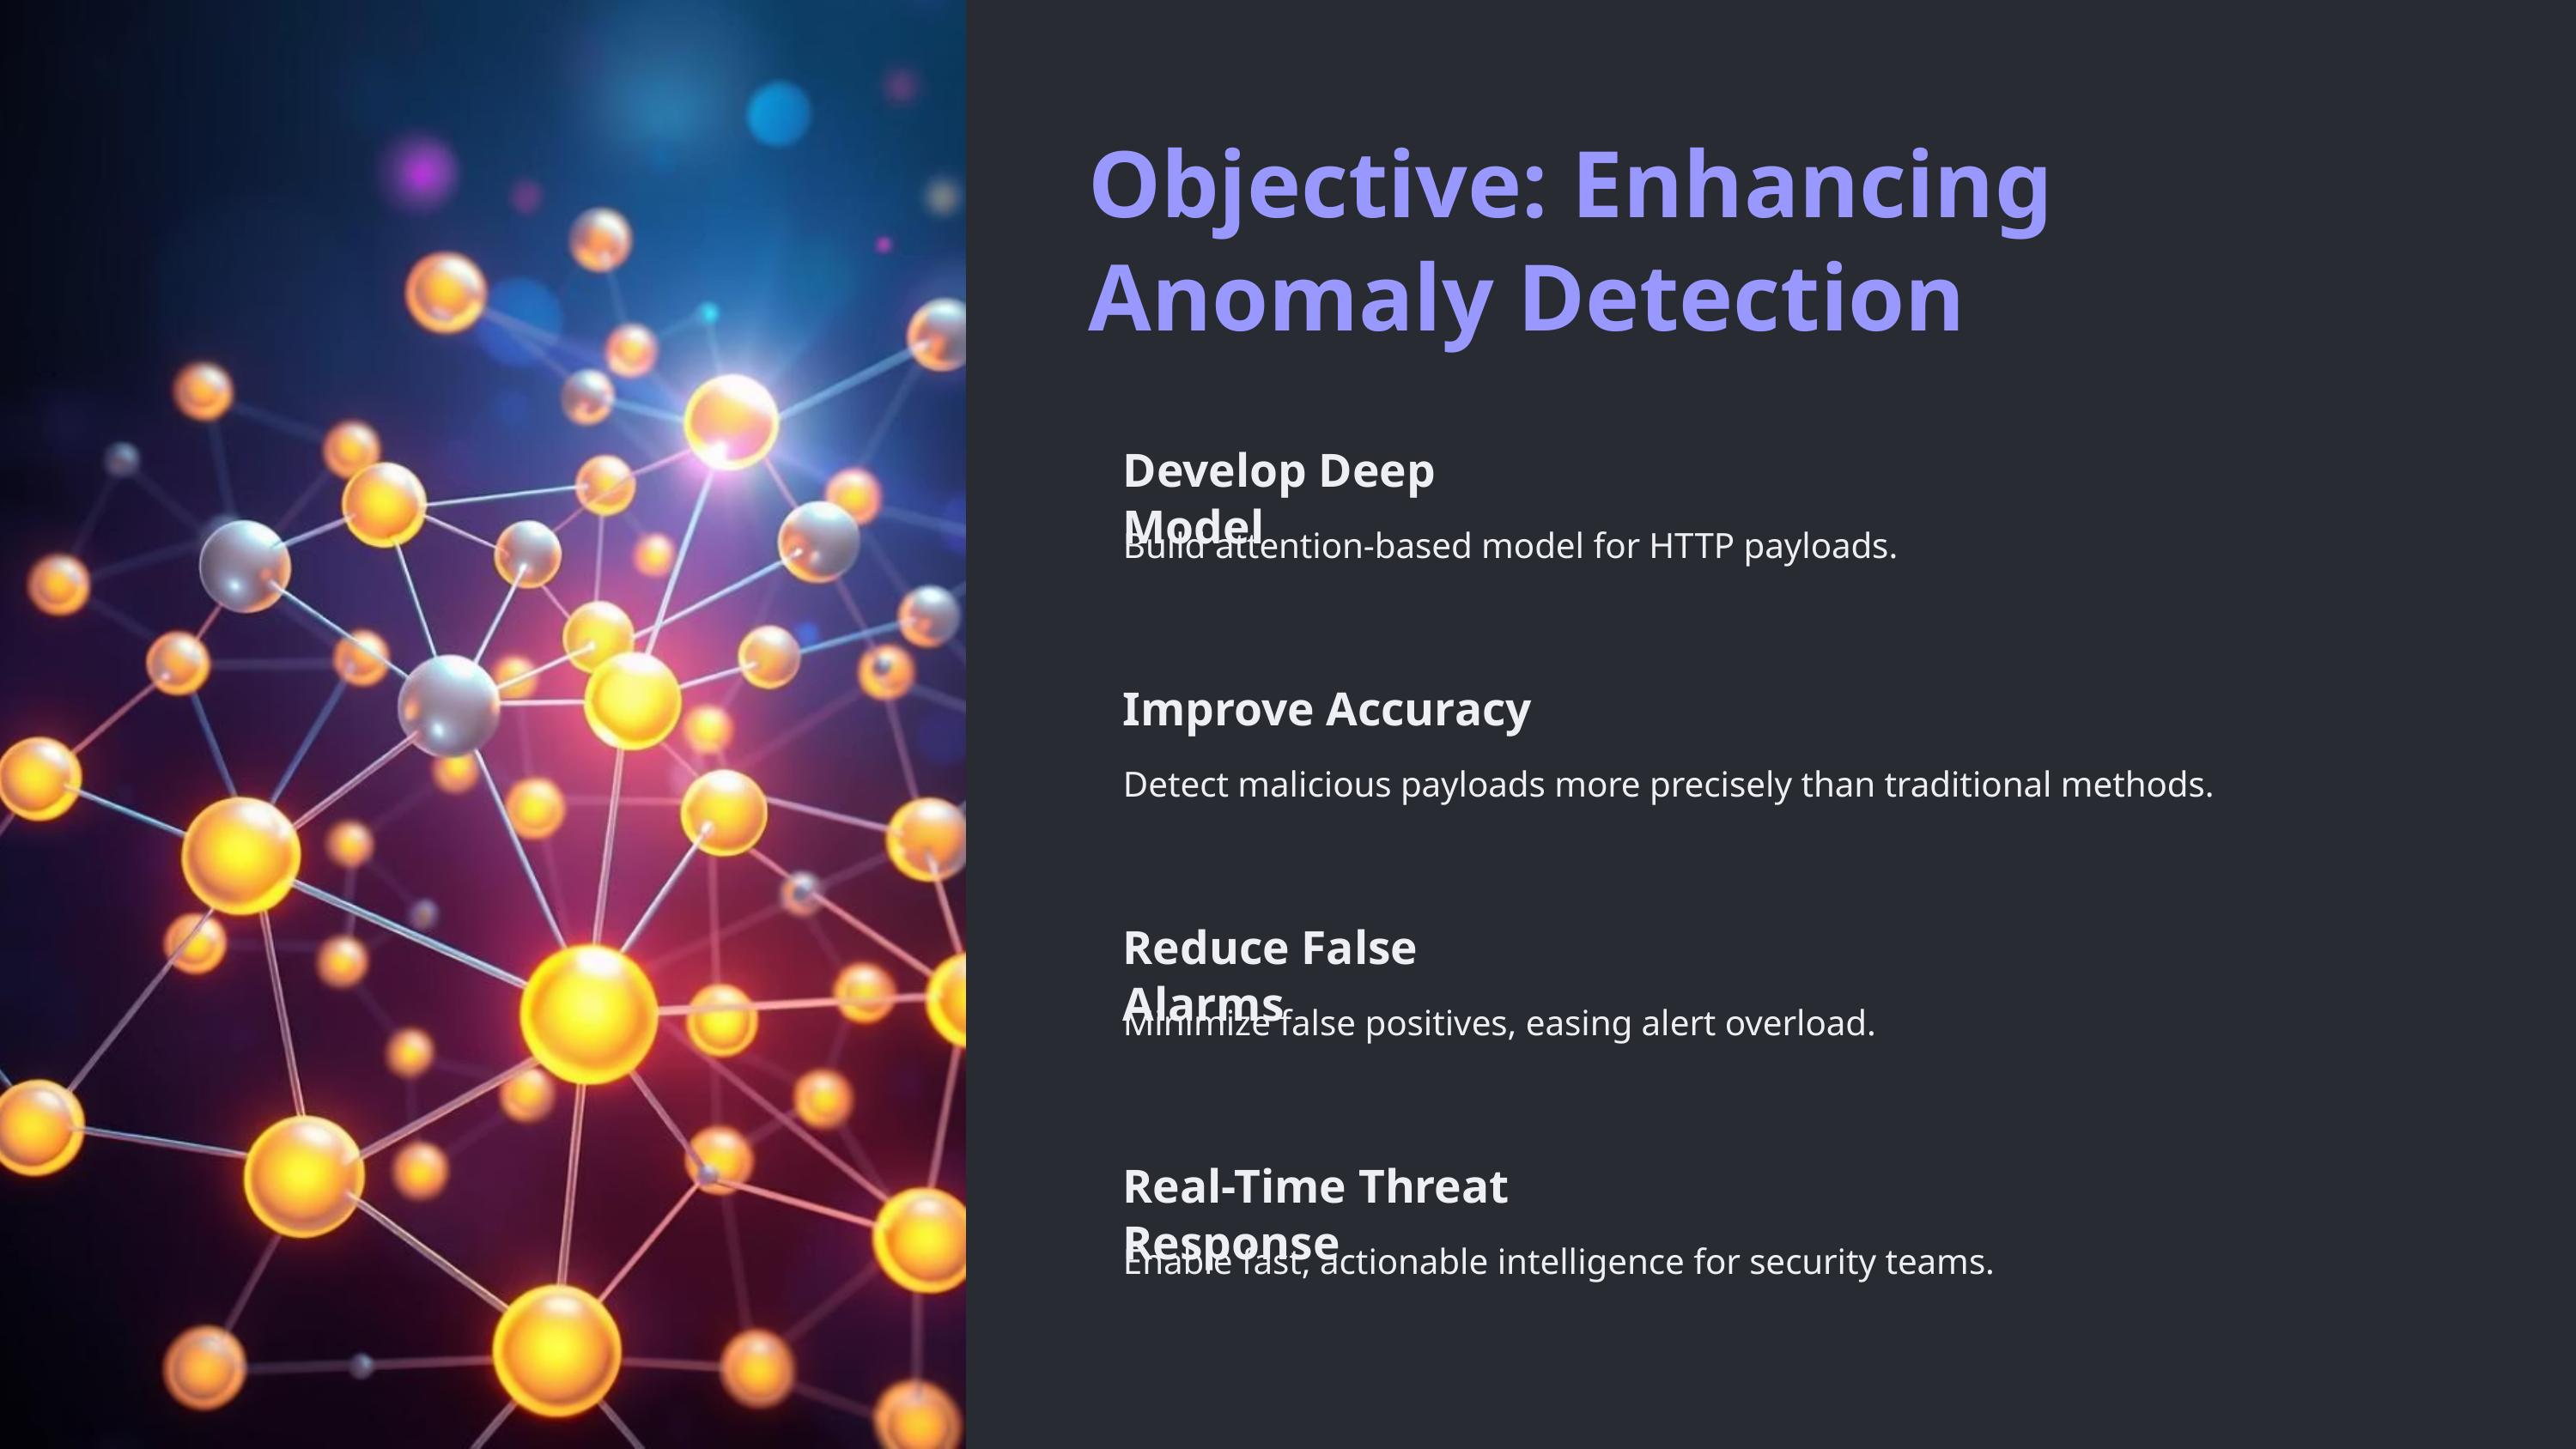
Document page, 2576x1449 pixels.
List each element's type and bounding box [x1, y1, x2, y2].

text_box [0, 0, 2576, 1449]
text_box [1087, 643, 2455, 848]
text_box [1122, 995, 2420, 1052]
text_box [1087, 1120, 2455, 1325]
text_box [1122, 1234, 2420, 1291]
text_box [1087, 123, 2455, 354]
text_box [1122, 440, 1583, 498]
text_box [1122, 678, 1583, 737]
text_box [1122, 518, 2420, 575]
text_box [1122, 1155, 1685, 1214]
text_box [1122, 756, 2420, 814]
text_box [1087, 404, 2455, 609]
text_box [1087, 882, 2455, 1087]
text_box [1122, 917, 1583, 975]
